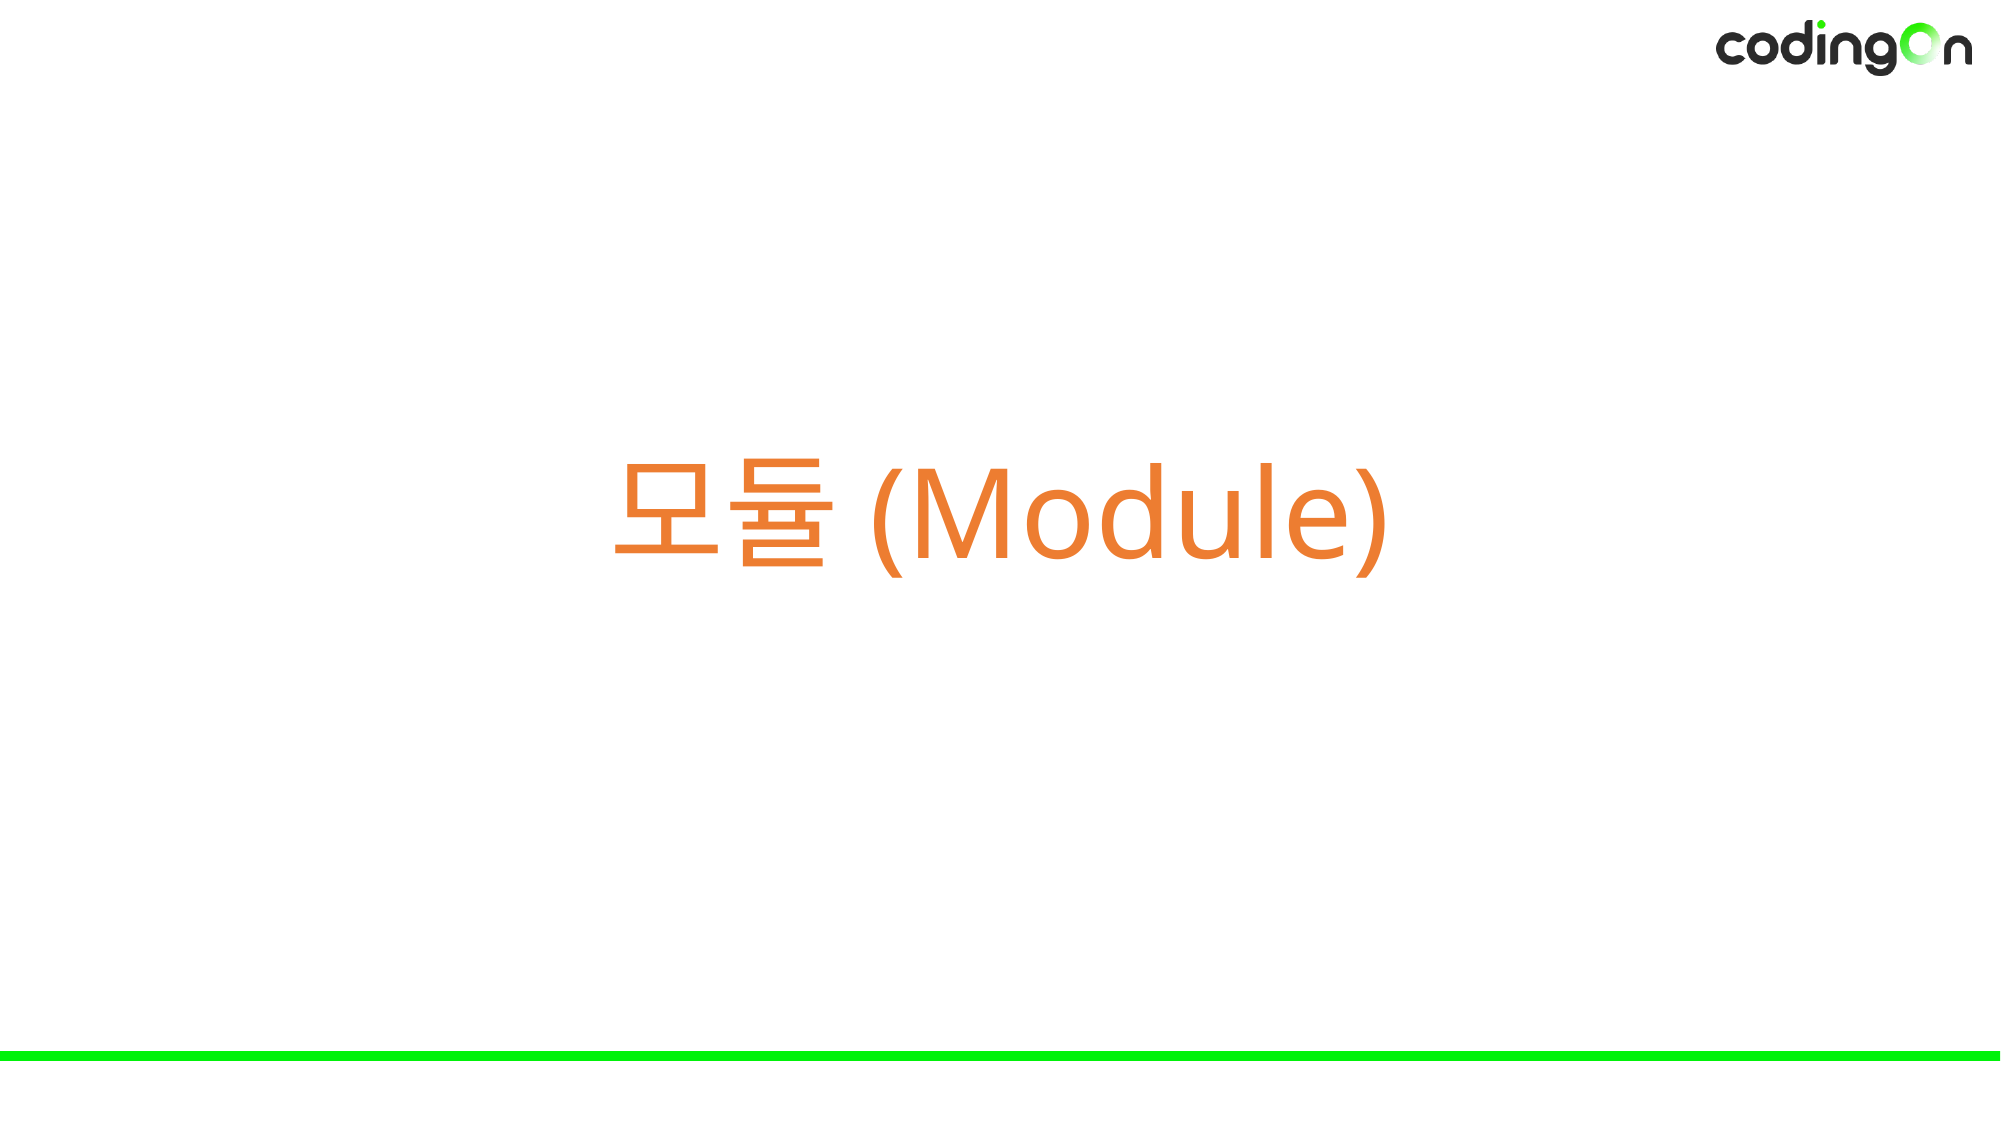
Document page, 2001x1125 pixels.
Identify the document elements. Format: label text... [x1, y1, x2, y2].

text_box 모듈(Module) [594, 426, 1406, 592]
picture [1716, 20, 1972, 76]
